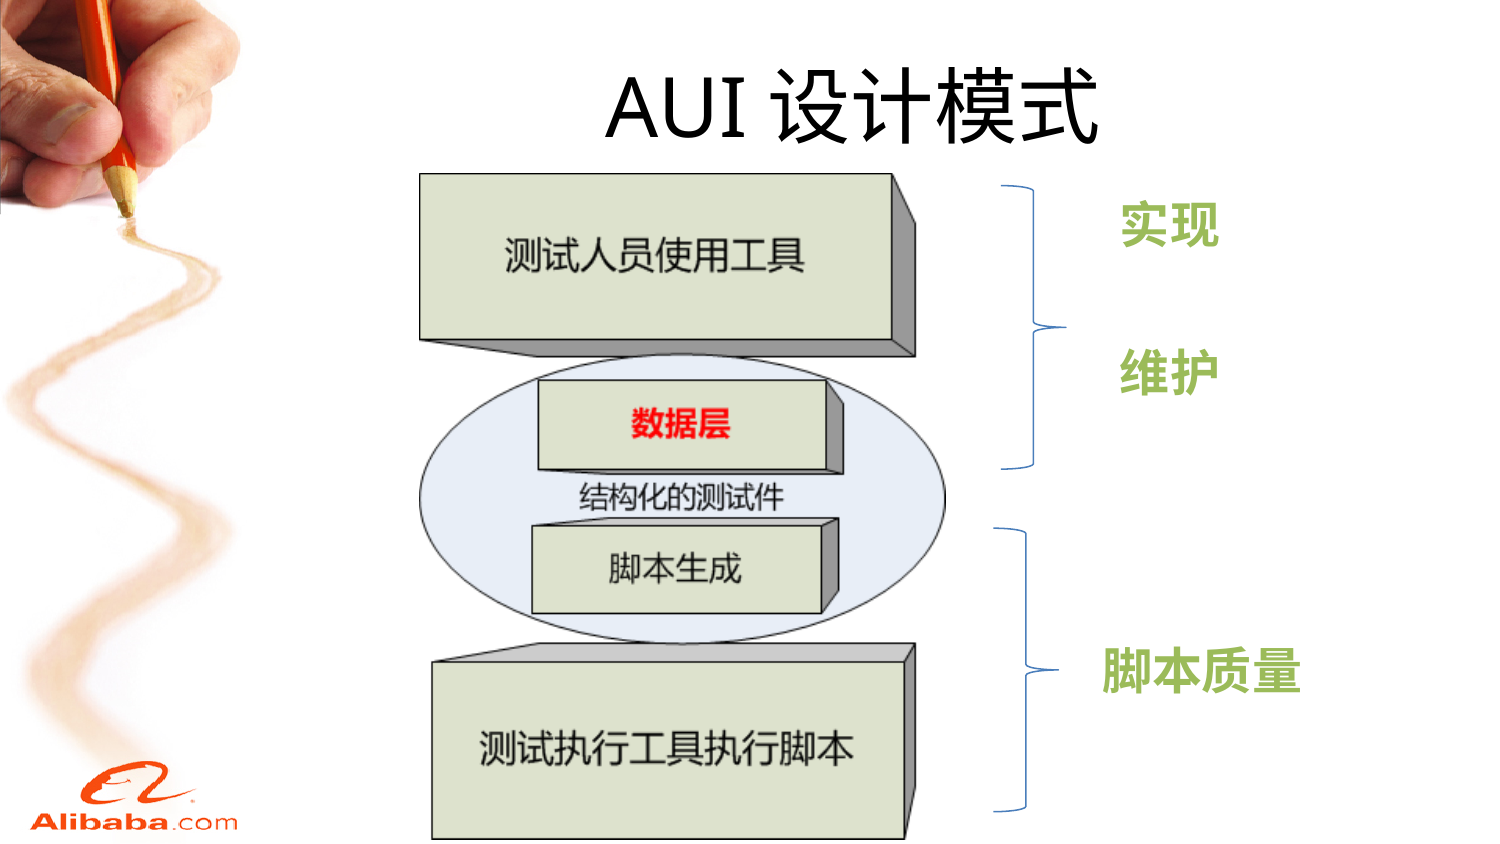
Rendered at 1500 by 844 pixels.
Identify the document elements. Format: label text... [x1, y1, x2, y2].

picture [0, 0, 1500, 844]
text_box [1000, 184, 1067, 470]
text_box [993, 527, 1060, 813]
text_box 维护 [1104, 334, 1236, 410]
text_box 实现 [1104, 185, 1236, 261]
title AUI设计模式 [281, 33, 1426, 175]
text_box 脚本质量 [1087, 632, 1318, 707]
